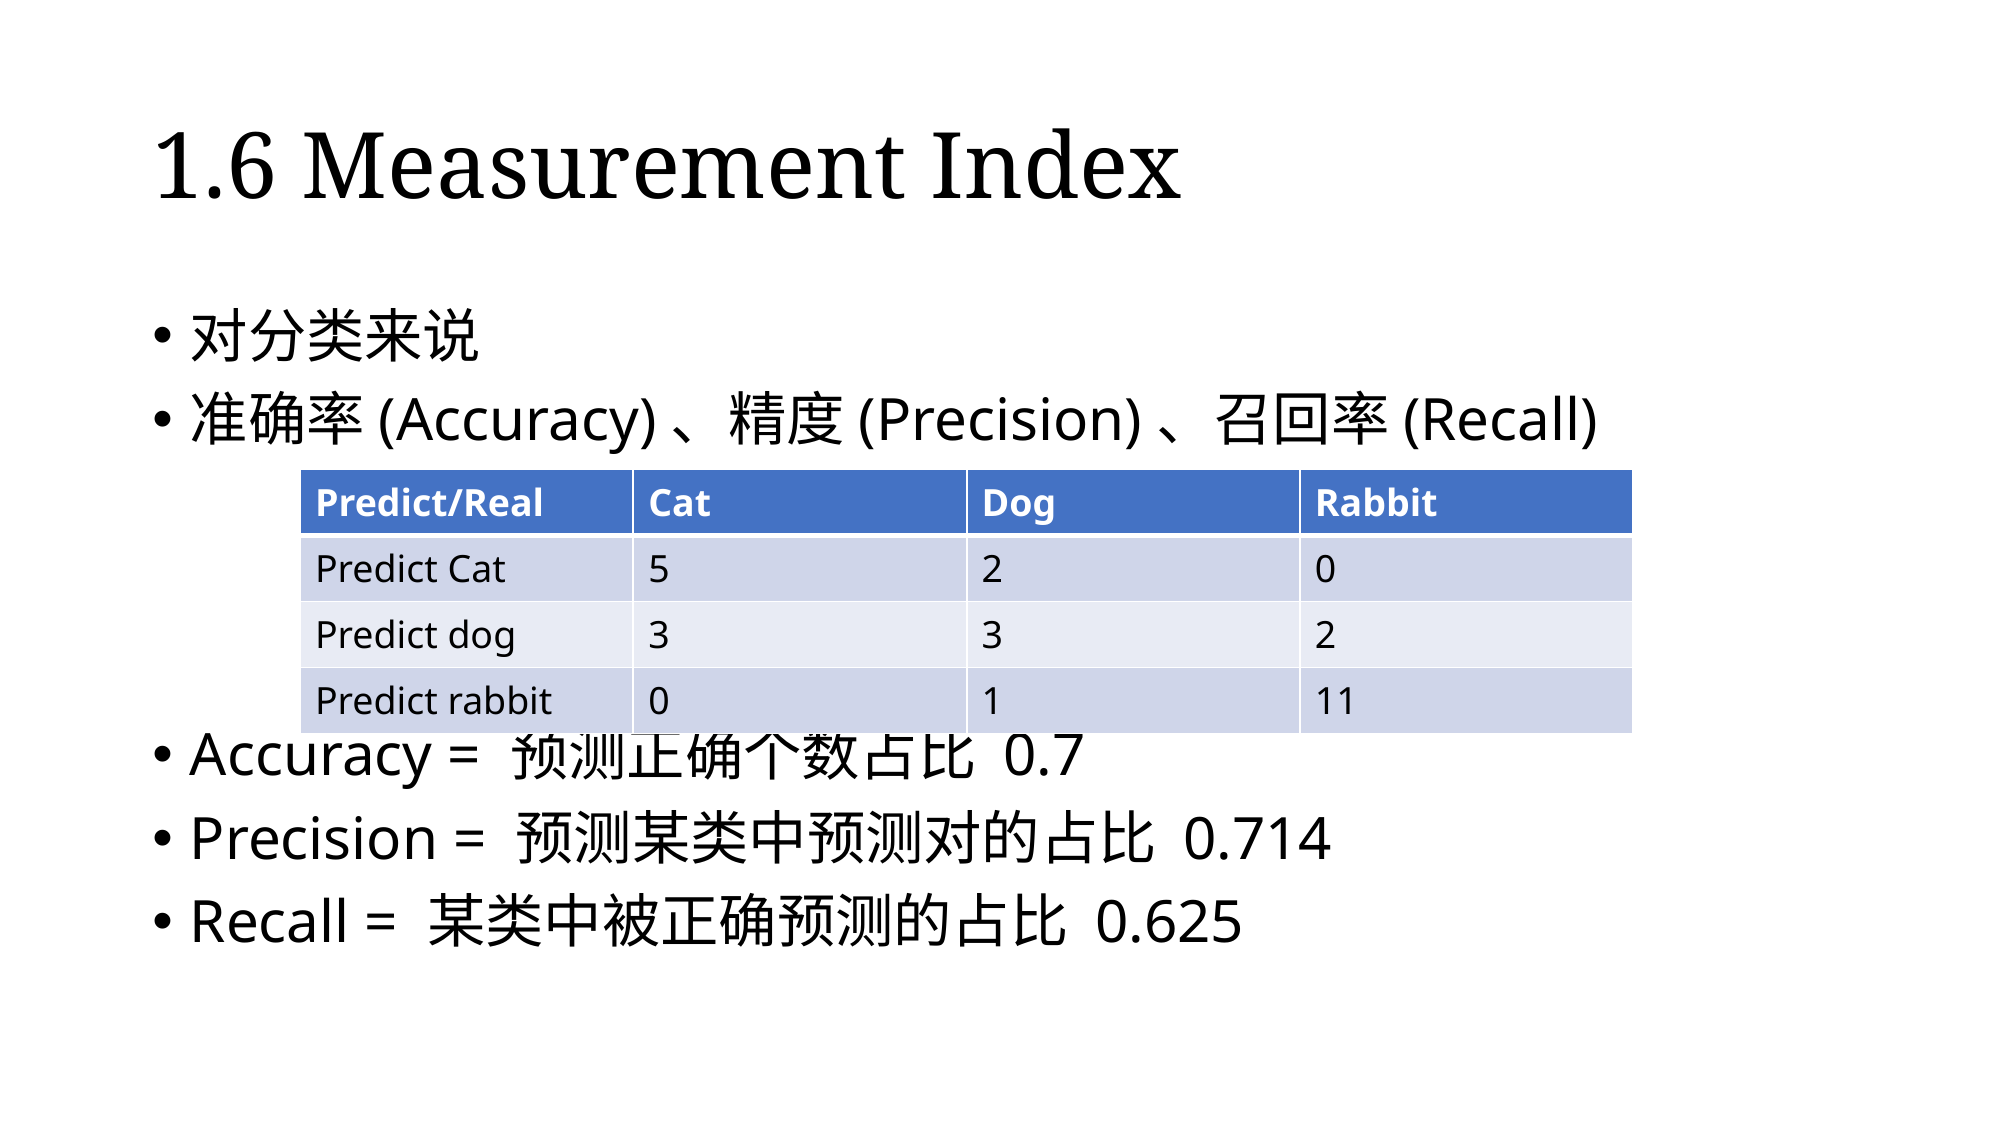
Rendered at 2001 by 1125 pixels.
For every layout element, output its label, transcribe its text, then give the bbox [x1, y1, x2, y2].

table_cell 2 [1301, 602, 1632, 667]
table_header Predict/Real [301, 470, 632, 533]
table_cell 11 [1301, 668, 1632, 733]
table_cell 3 [634, 602, 966, 667]
table_cell 0 [634, 668, 966, 733]
table_cell Predict dog [301, 602, 632, 667]
table_cell Predict Cat [301, 538, 632, 601]
table_header Dog [968, 470, 1299, 533]
title 1.6 Measurement Index [137, 59, 1863, 278]
table_header Rabbit [1301, 470, 1632, 533]
table_cell 2 [968, 538, 1299, 601]
table_cell 1 [968, 668, 1299, 733]
table_cell 0 [1301, 538, 1632, 601]
table_cell 5 [634, 538, 966, 601]
table_cell Predict rabbit [301, 668, 632, 733]
table_header Cat [634, 470, 966, 533]
table_cell 3 [968, 602, 1299, 667]
